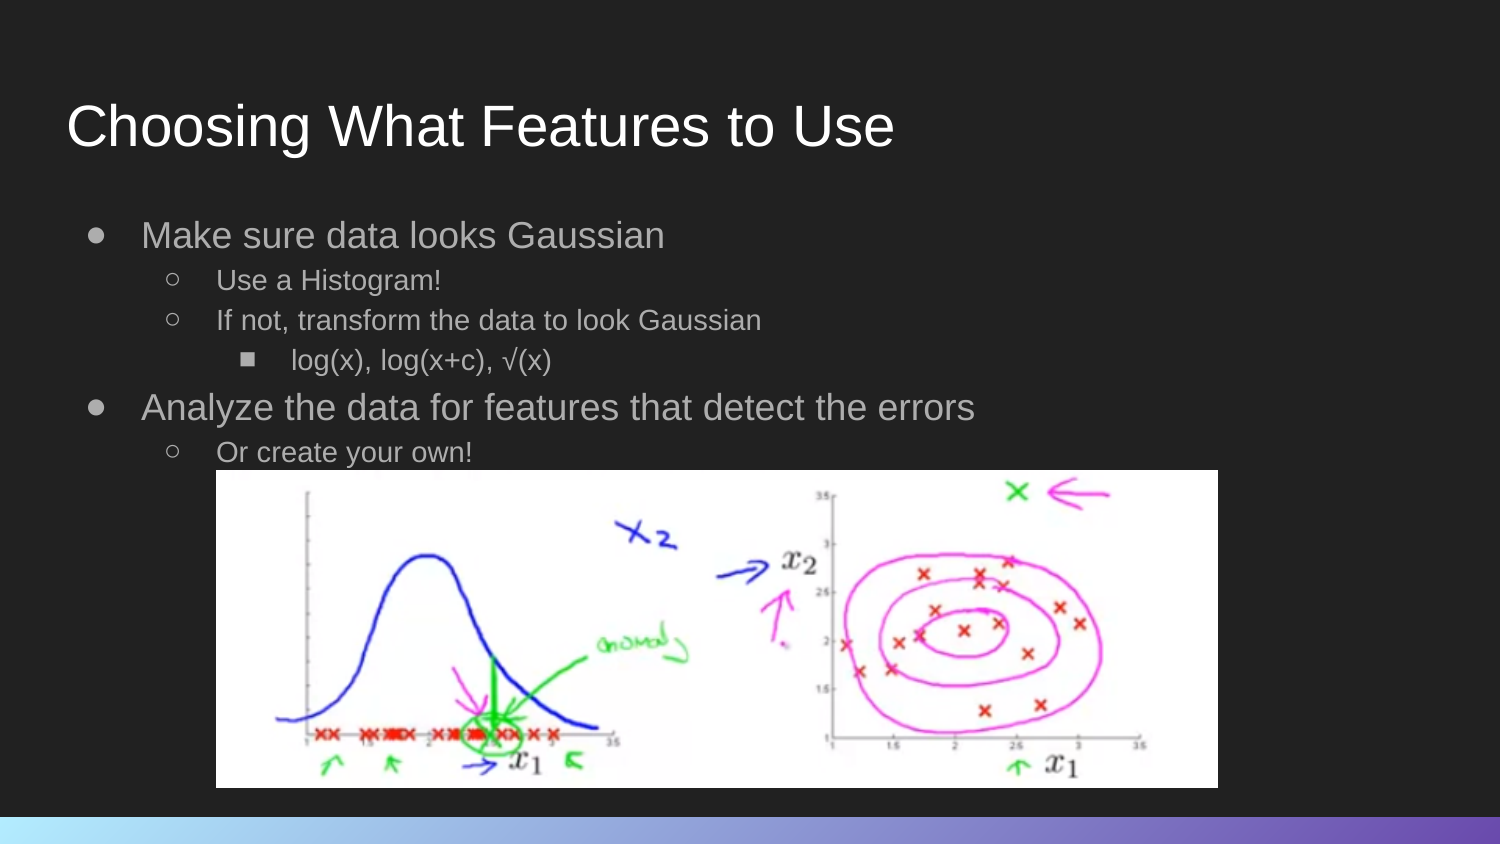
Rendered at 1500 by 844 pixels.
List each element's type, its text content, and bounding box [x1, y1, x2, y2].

picture [215, 470, 1218, 789]
list Make sure data looks Gaussian Use a Histogram! If not, transform the data to look Gaussian log(x), log(x+c), √(x) Analyze the data for features that detect the errors Or create your own! [51, 189, 1449, 750]
title Choosing What Features to Use [51, 72, 1449, 167]
